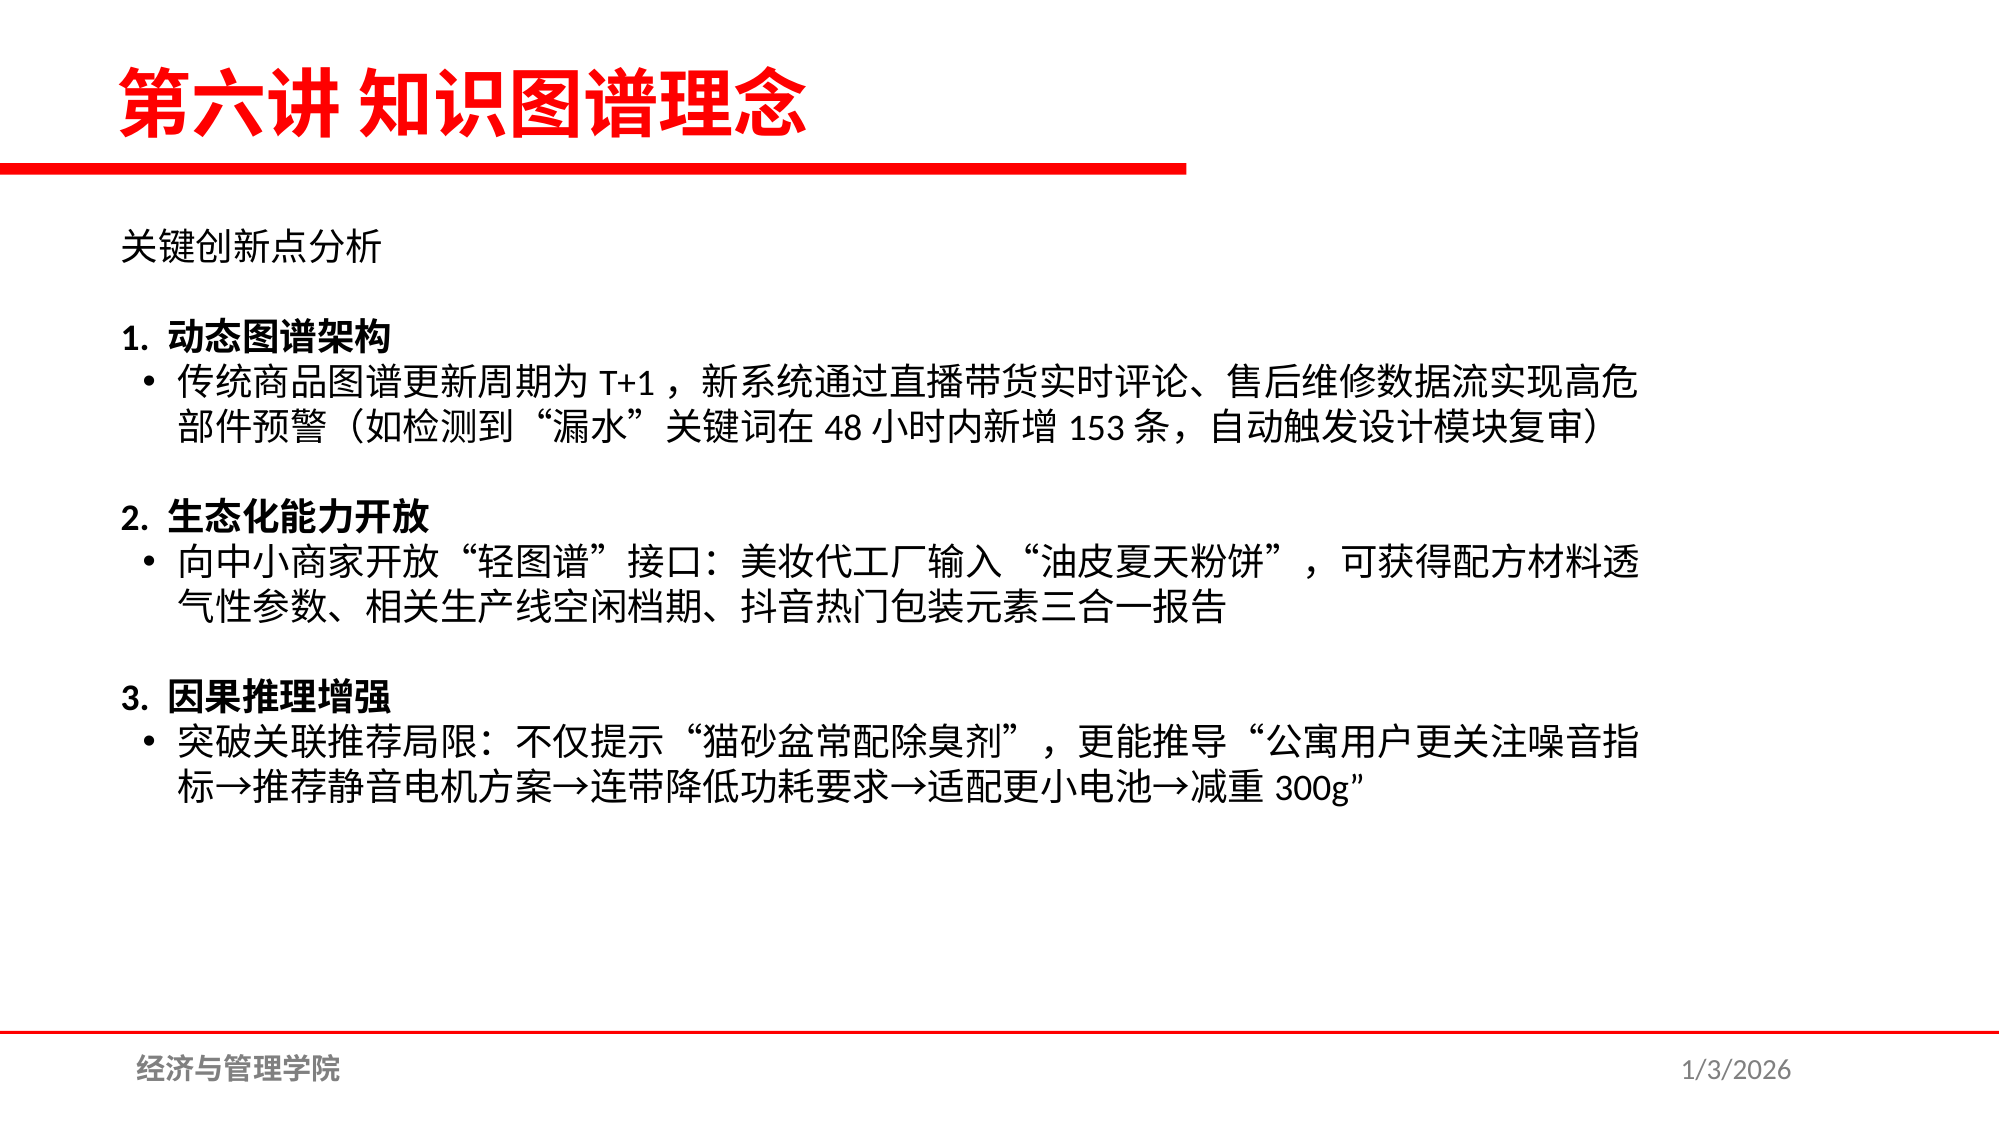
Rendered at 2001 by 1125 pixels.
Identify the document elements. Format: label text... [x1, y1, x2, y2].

text_box [71, 218, 1951, 909]
text_box 关键创新点分析 1. 动态图谱架构 传统商品图谱更新周期为T+1，新系统通过直播带货实时评论、售后维修数据流实现高危部件预警（如检测到“漏水”关键词在48小时内新增153条，自动触发设计模块复审） 2. 生态化能力开放 向中小商家开放“轻图谱”接口：美妆代工厂输入“油皮夏天粉饼”，可获得配方材料透气性参数、相关生产线空闲档期、抖音热门包装元素三合一报告 3. 因果推理增强 突破关联推荐局限：不仅提示“猫砂盆常配除臭剂”，更能推导“公寓用户更关注噪音指标→推荐静音电机方案→连带降低功耗要求→适配更小电池→减重300g” [105, 215, 1686, 816]
text_box 第六讲 知识图谱理念 [116, 44, 1002, 155]
